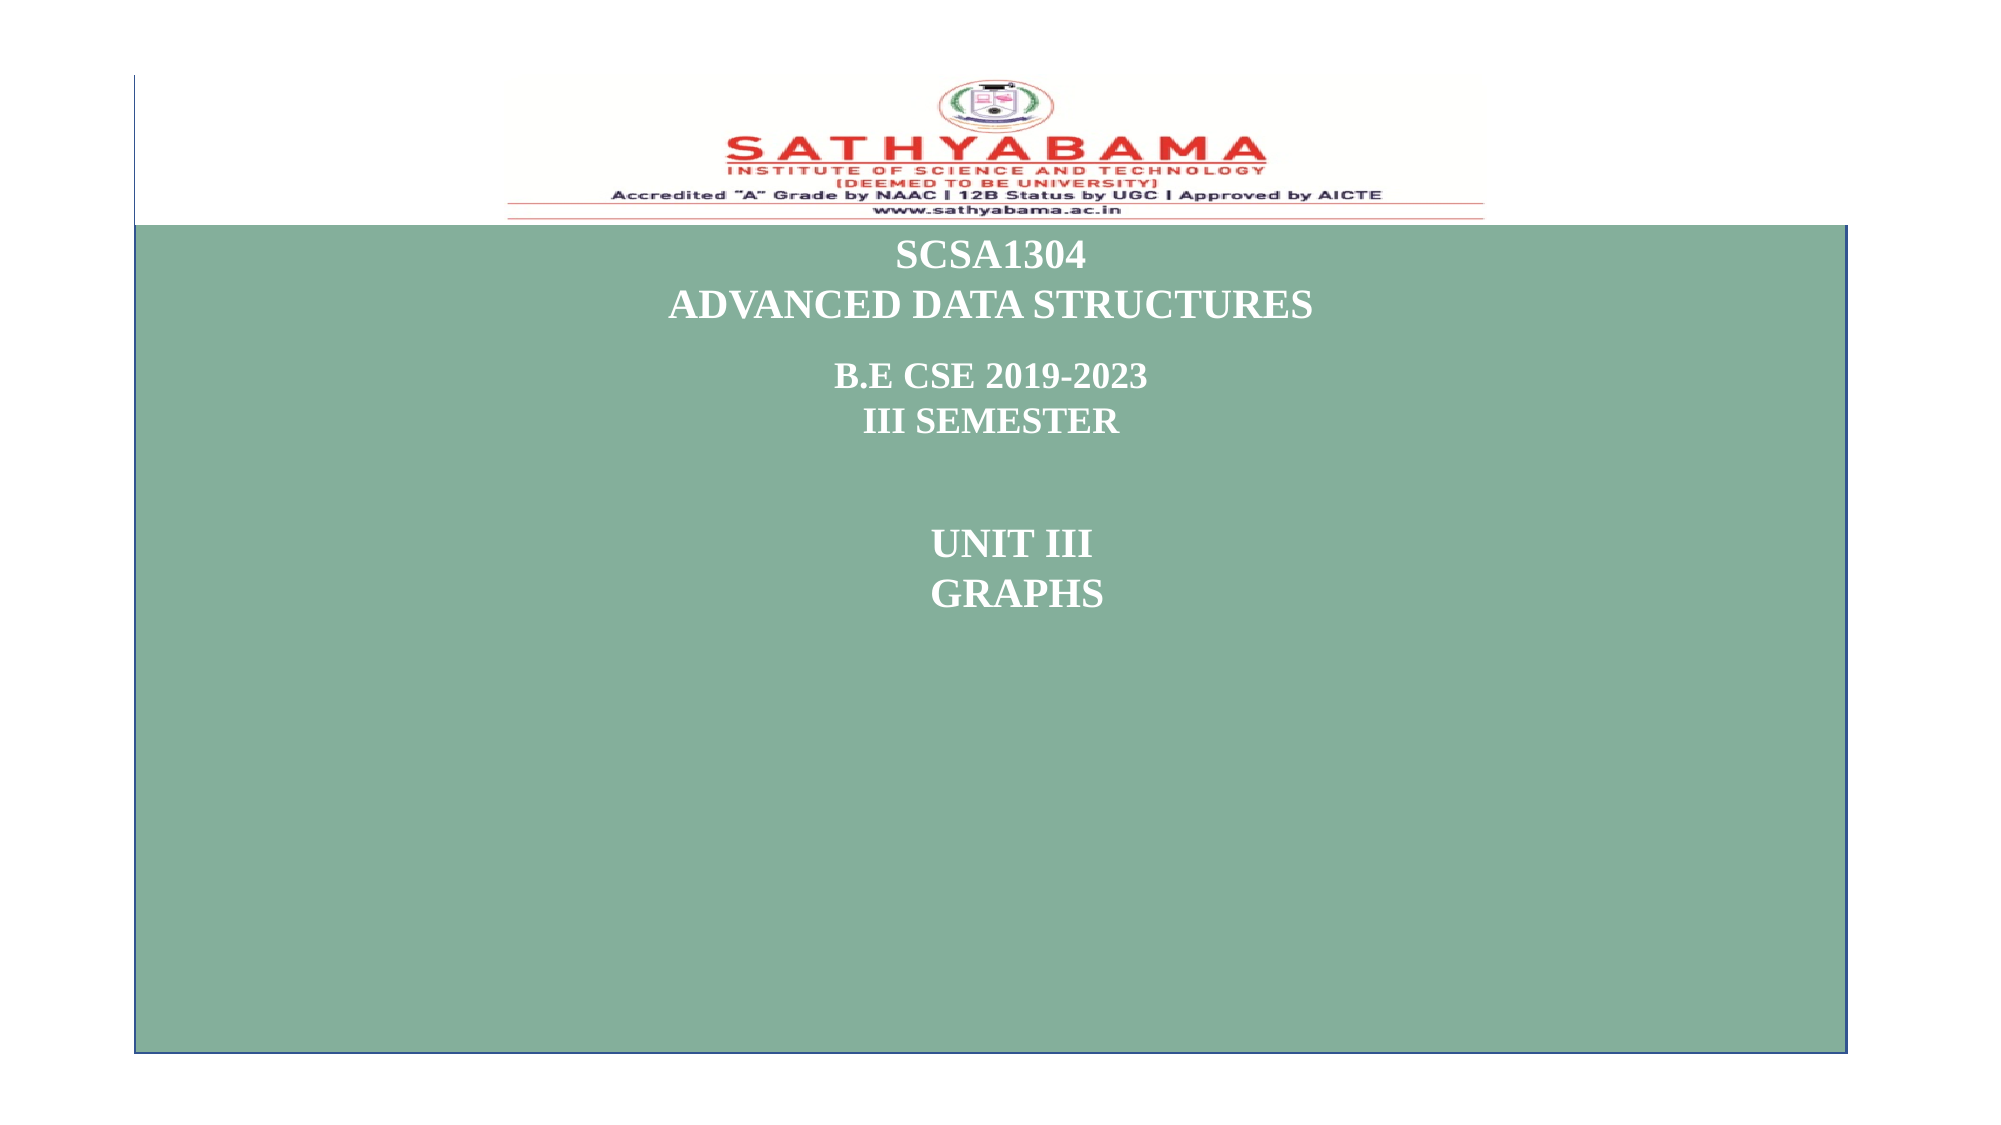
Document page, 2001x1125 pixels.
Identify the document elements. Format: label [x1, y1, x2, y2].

text_box [134, 75, 1848, 1054]
text_box [152, 225, 1830, 797]
picture [135, 64, 1852, 225]
